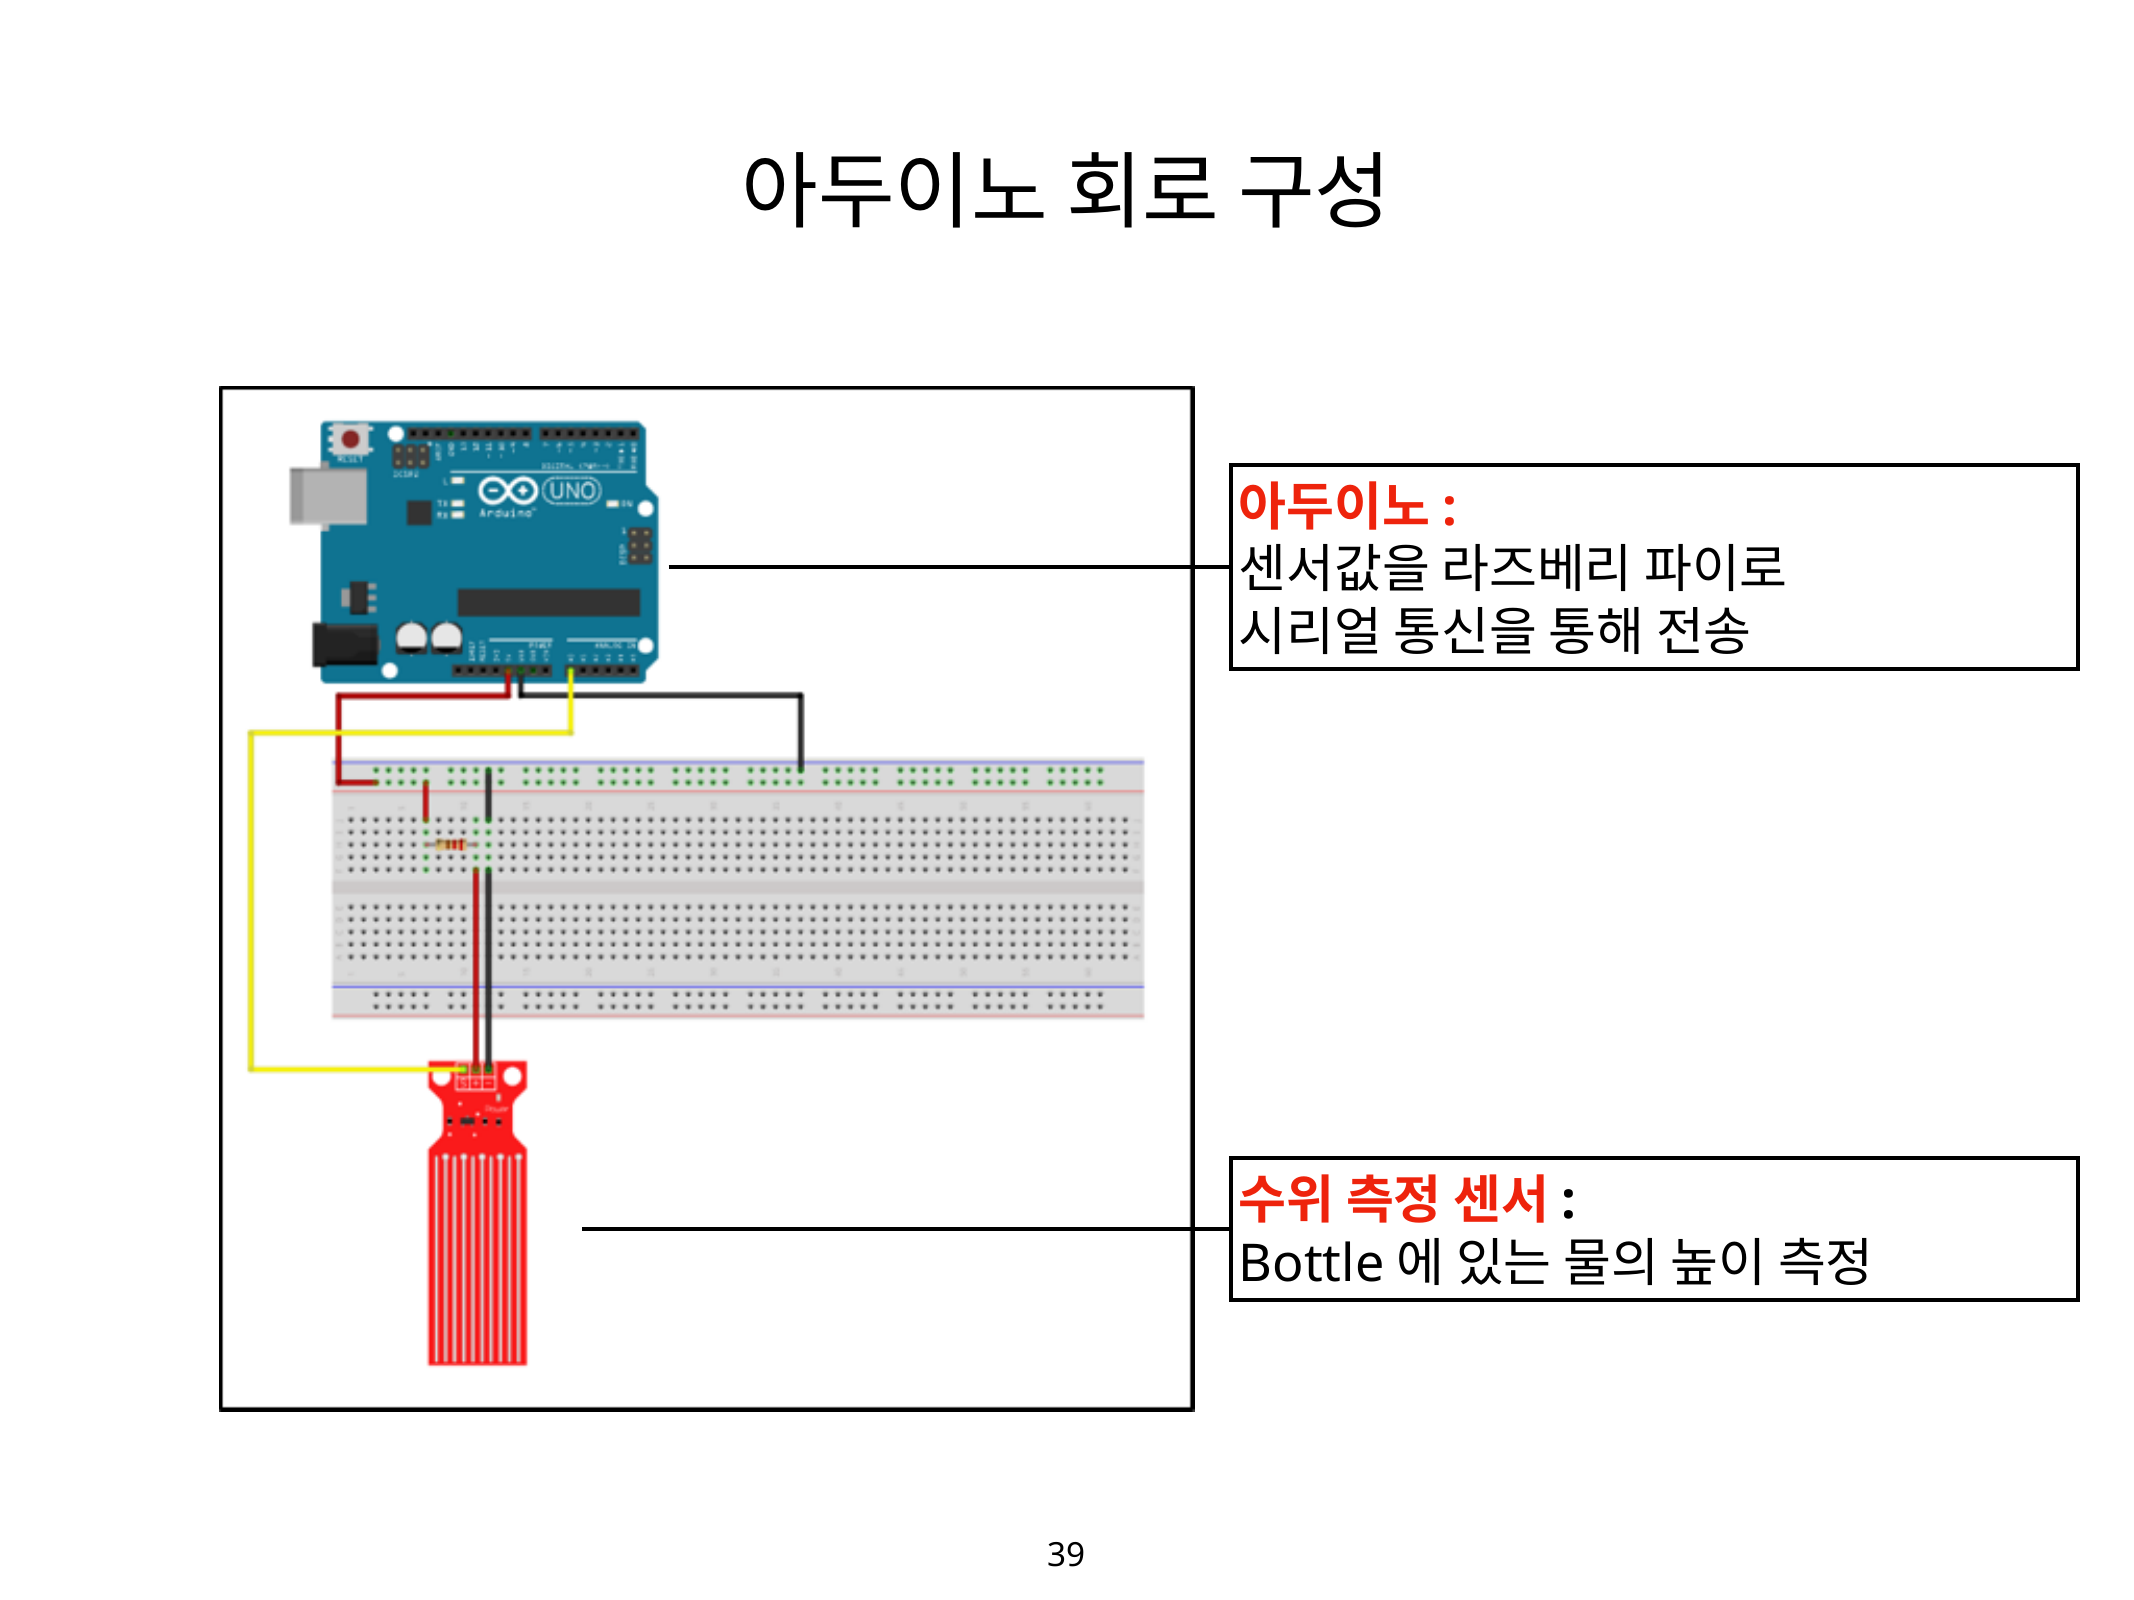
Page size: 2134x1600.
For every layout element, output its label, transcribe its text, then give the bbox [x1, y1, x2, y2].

text_box 아두이노: 센서값을 라즈베리 파이로 시리얼 통신을 통해 전송 [1230, 464, 2078, 669]
picture [219, 386, 1195, 1412]
text_box 아두이노 회로 구성 [208, 102, 1925, 273]
slide_number 39 [1037, 1524, 1095, 1579]
text_box 수위 측정 센서: Bottle에 있는 물의 높이 측정 [1230, 1158, 2078, 1300]
